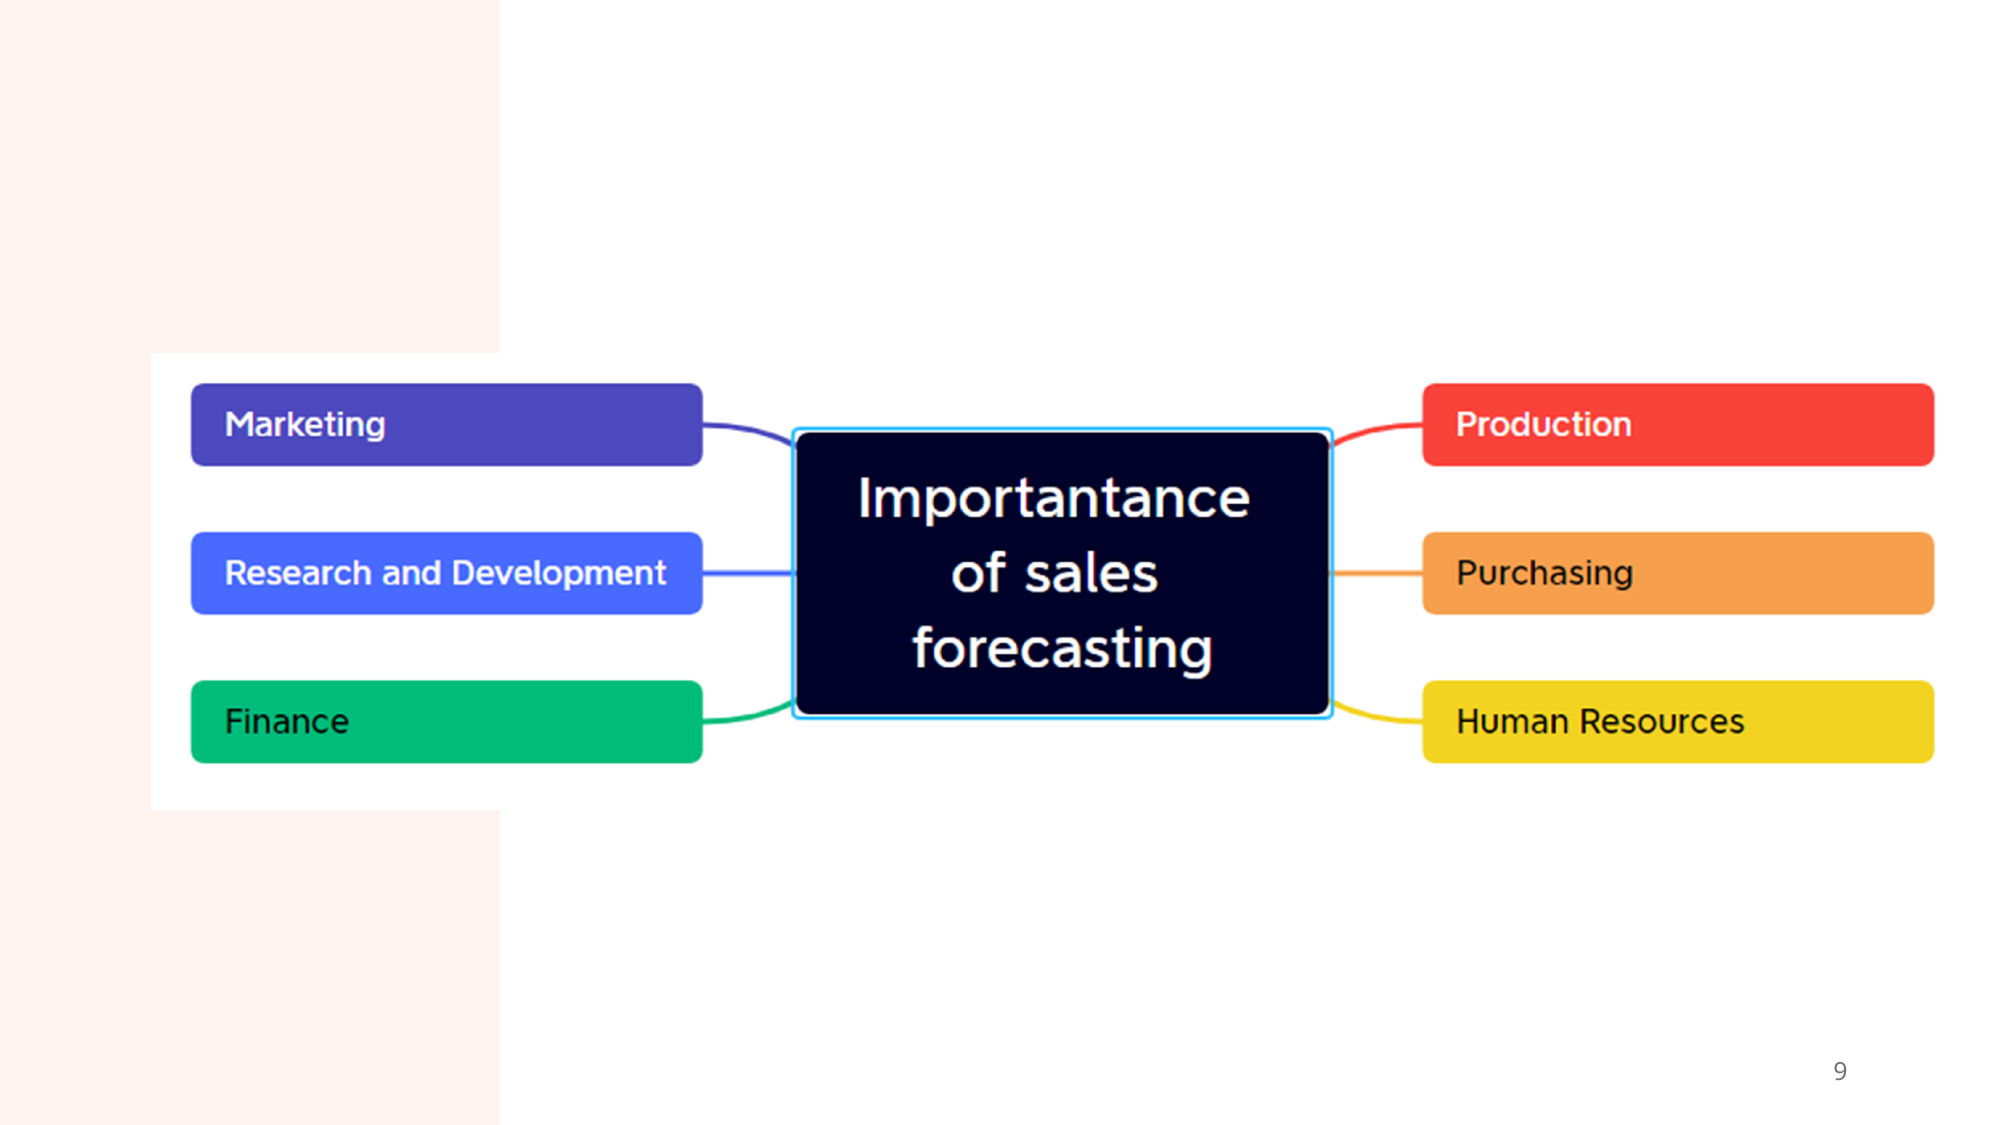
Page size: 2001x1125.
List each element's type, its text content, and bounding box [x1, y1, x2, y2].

picture [151, 353, 2000, 810]
slide_number 9 [1412, 1042, 1863, 1103]
